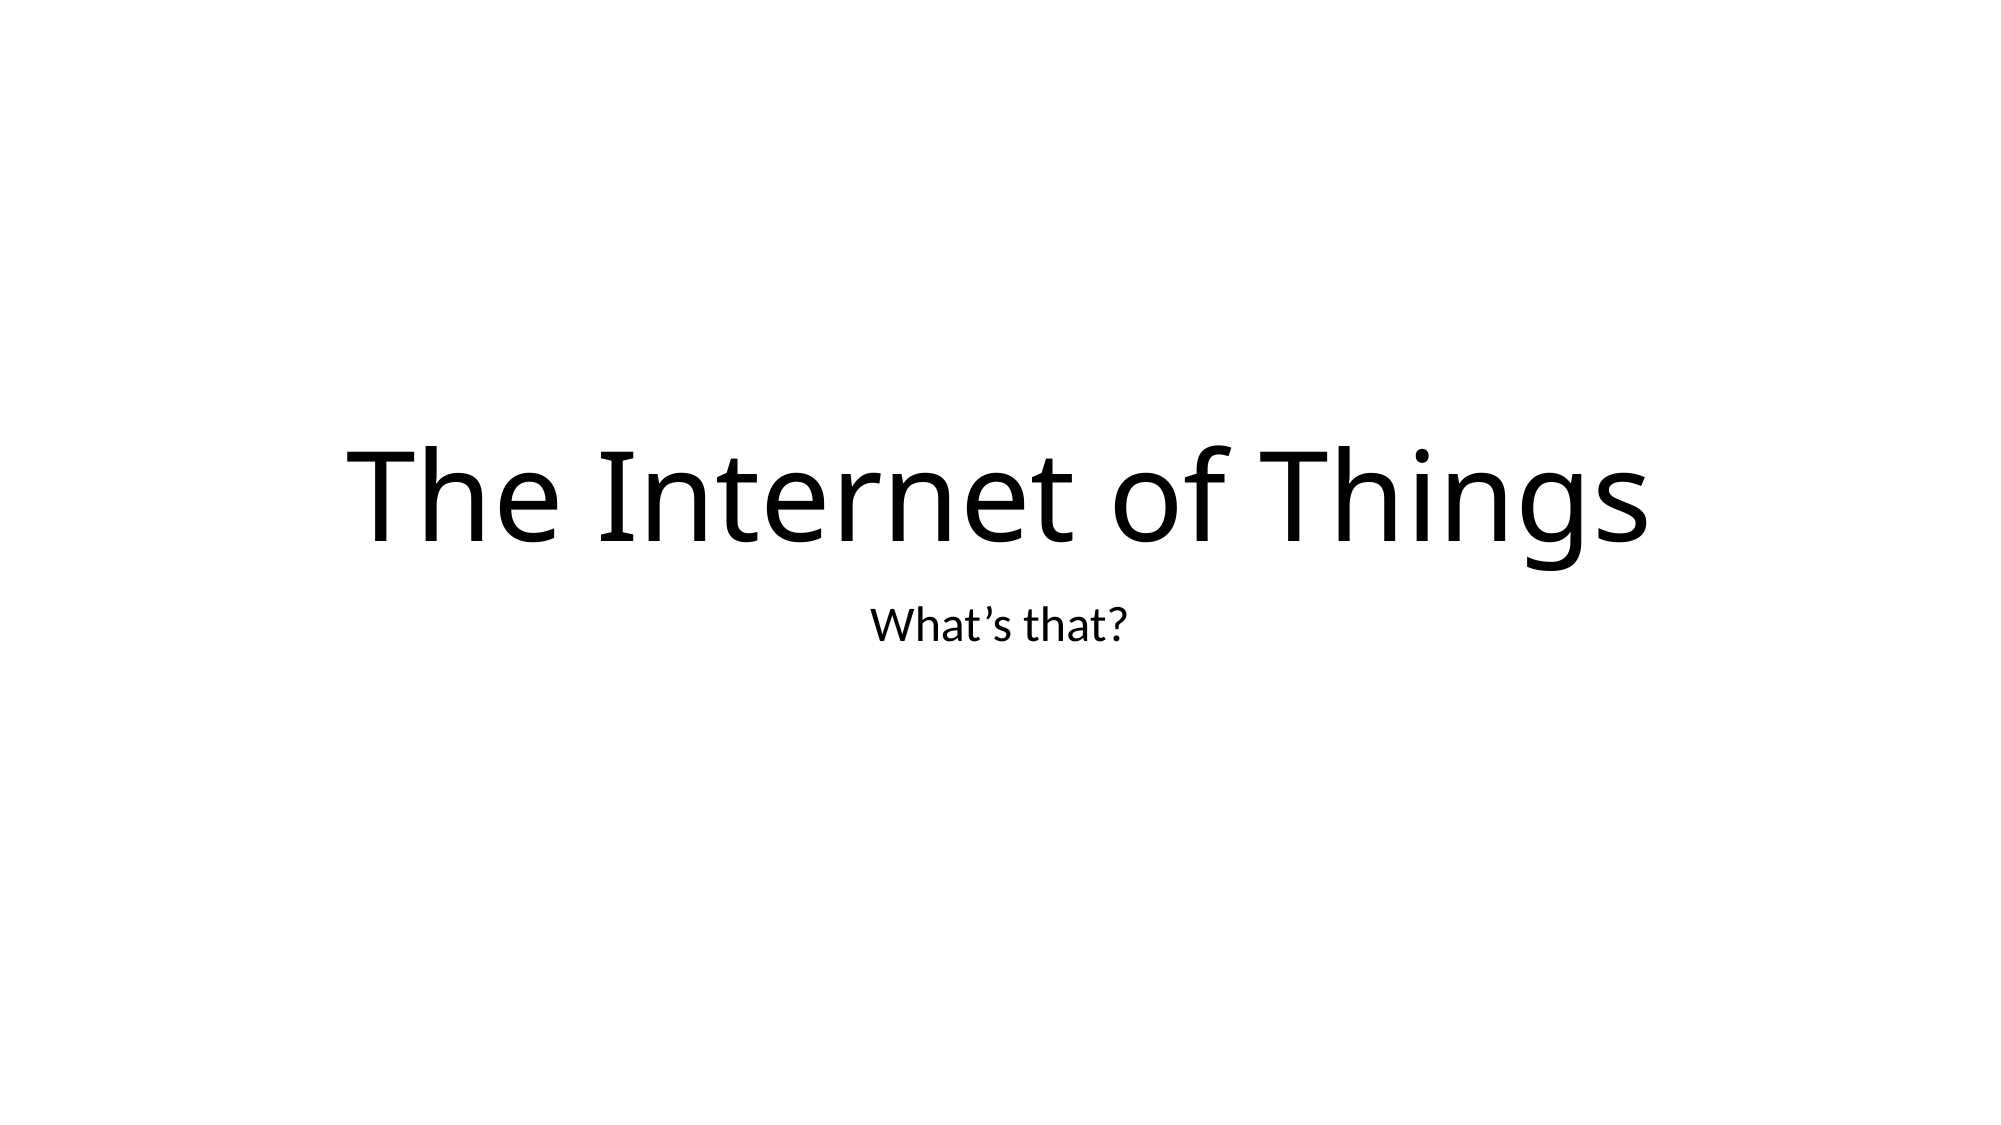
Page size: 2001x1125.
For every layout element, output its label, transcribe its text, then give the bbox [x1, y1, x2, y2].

title The Internet of Things [249, 184, 1750, 576]
subtitle What’s that? [249, 590, 1750, 863]
